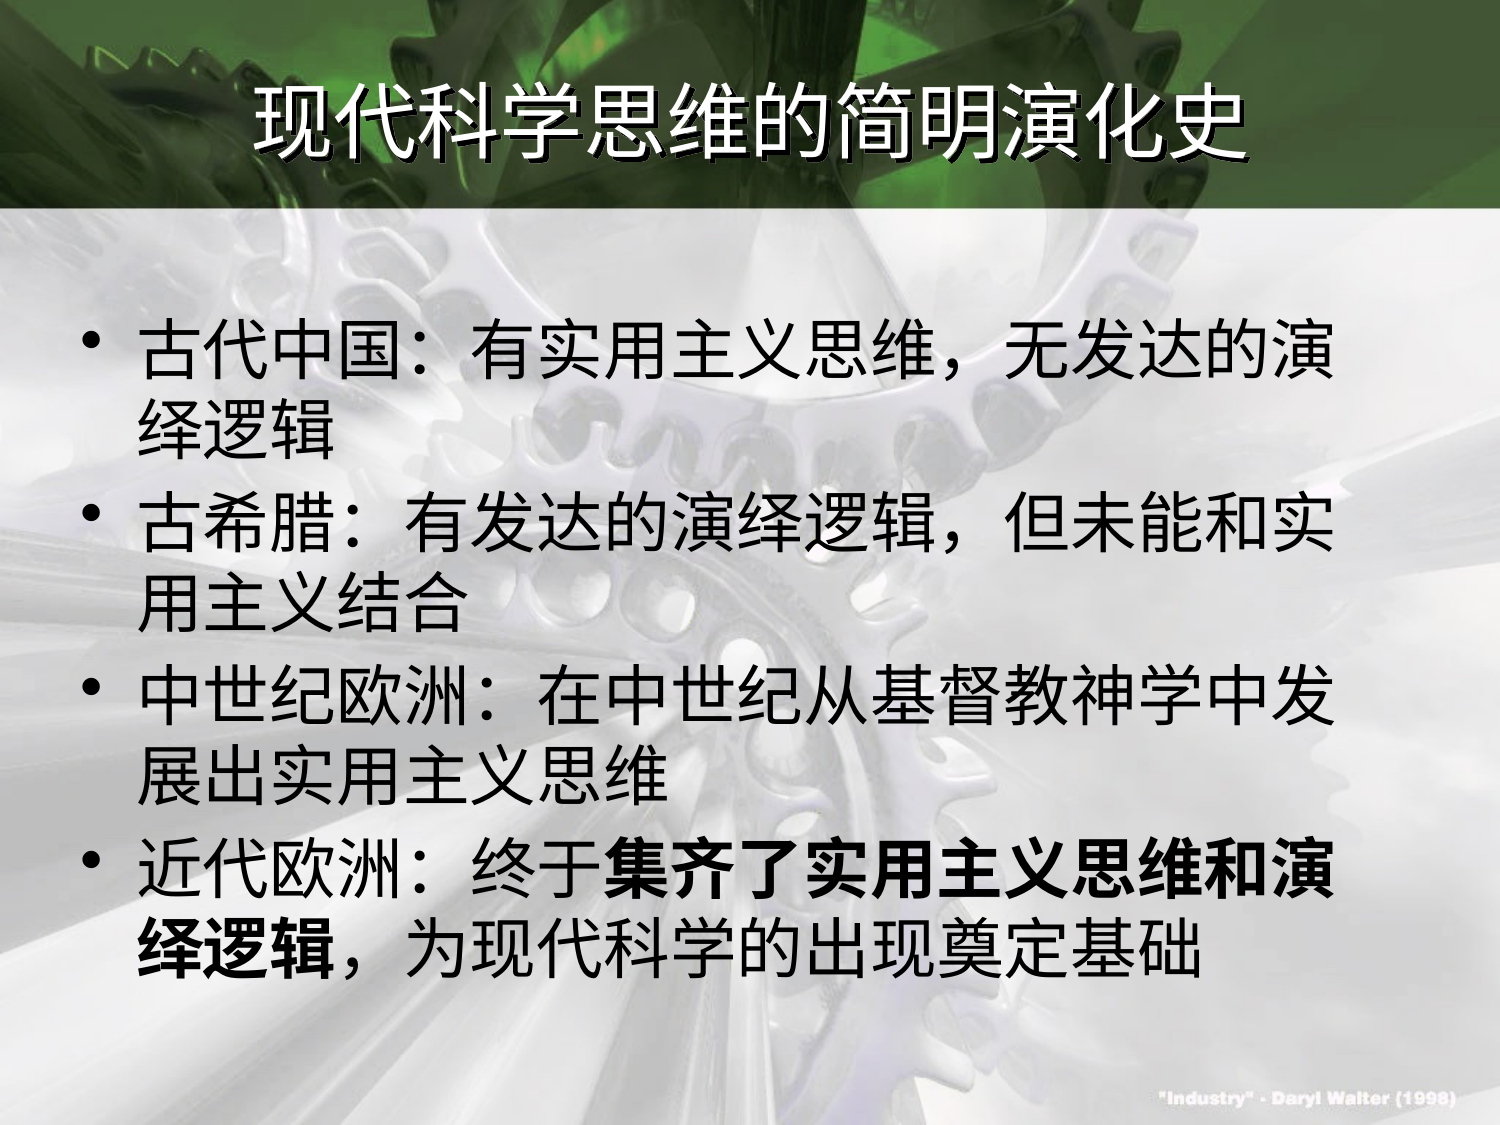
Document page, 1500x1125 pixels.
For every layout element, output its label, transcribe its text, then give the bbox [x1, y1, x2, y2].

title 现代科学思维的简明演化史 [112, 24, 1388, 213]
list 古代中国：有实用主义思维，无发达的演绎逻辑 古希腊：有发达的演绎逻辑，但未能和实用主义结合 中世纪欧洲：在中世纪从基督教神学中发展出实用主义思维 近代欧洲：终于集齐了实用主义思维和演绎逻辑，为现代科学的出现奠定基础 [64, 299, 1388, 1001]
picture [0, 0, 1500, 1125]
